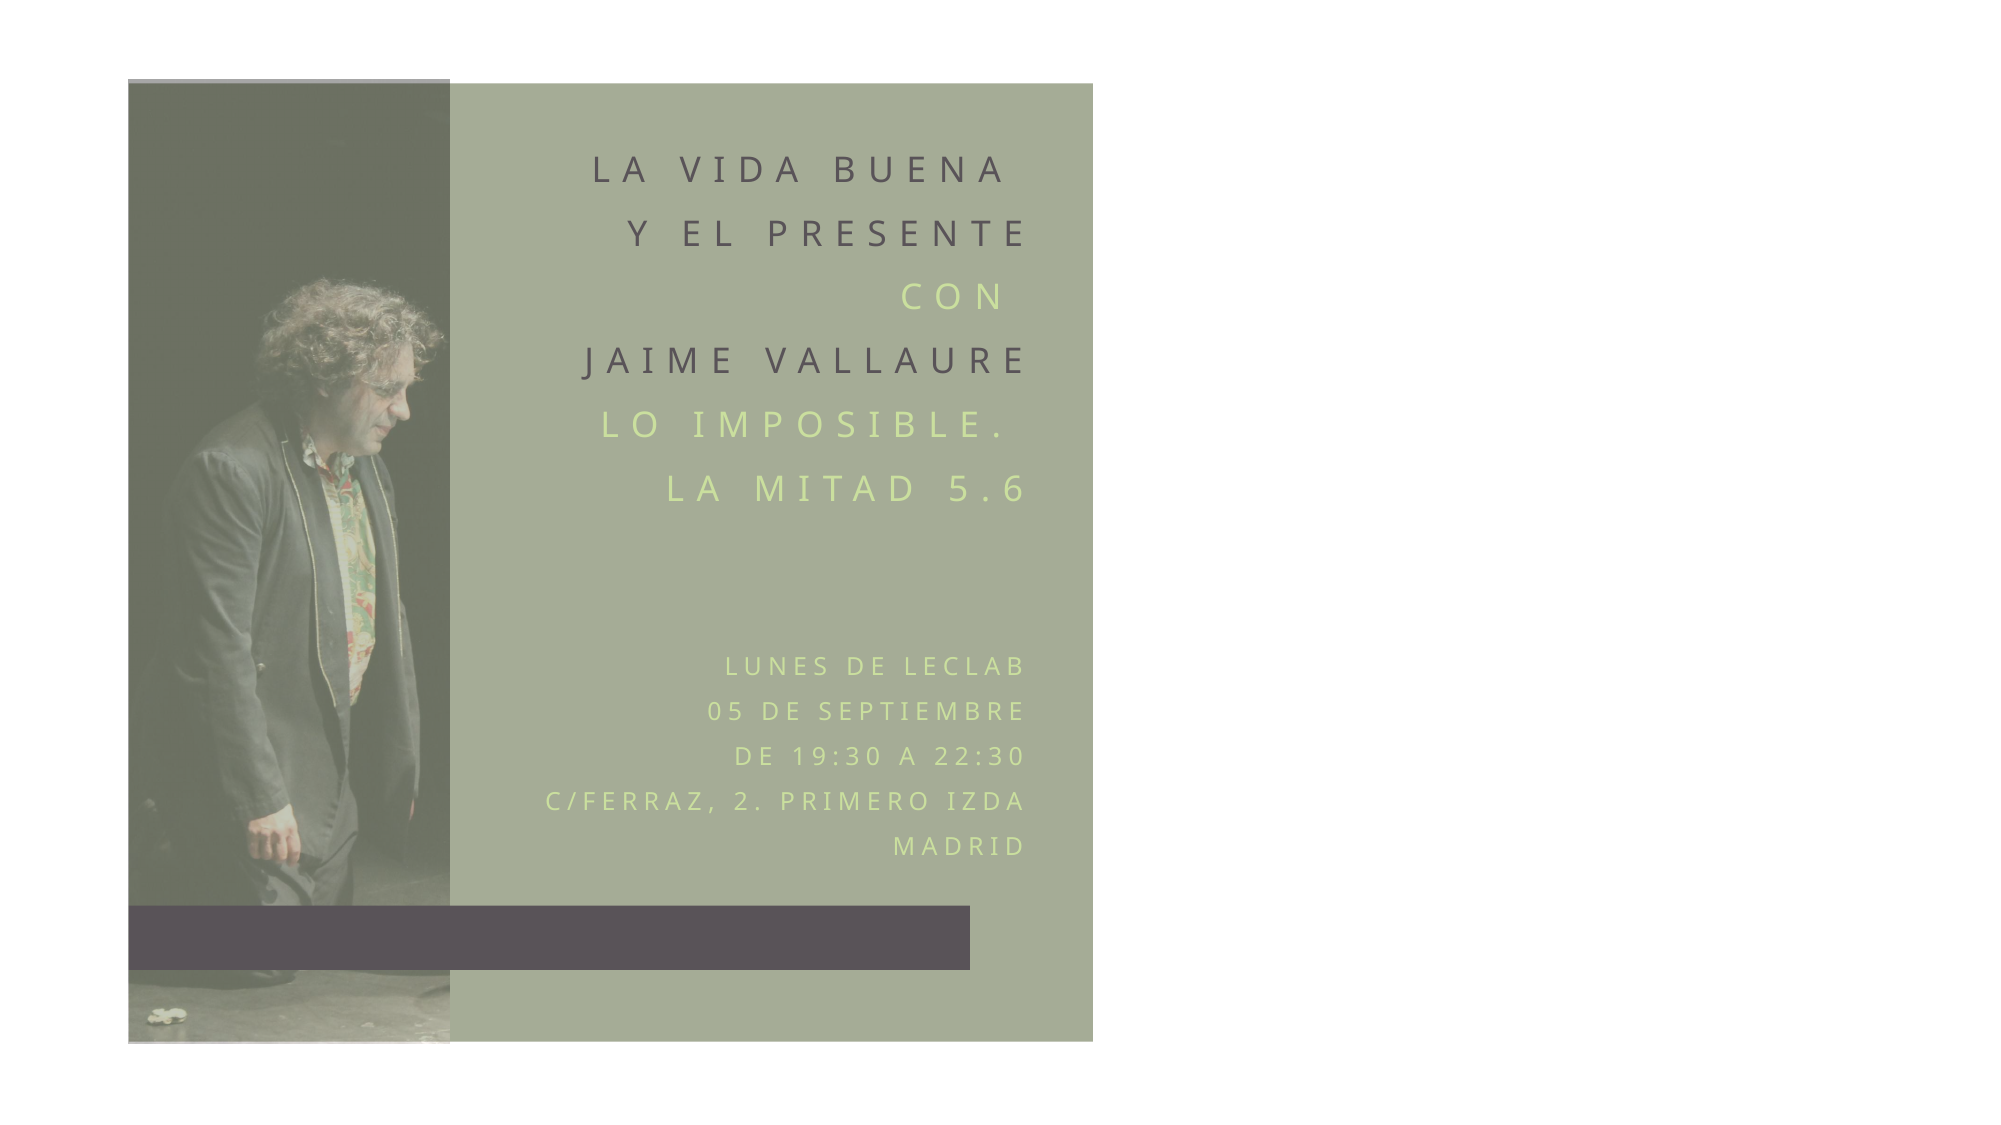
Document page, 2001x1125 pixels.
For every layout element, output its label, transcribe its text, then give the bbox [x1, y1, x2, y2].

picture [128, 75, 450, 1044]
text_box [450, 905, 971, 971]
text_box [450, 82, 1094, 1043]
text_box LA VIDA BUENA Y EL PRESENTE CON JAIME VALLAURE LO IMPOSIBLE. LA MITAD 5.6 LUNES DE LECLAB 05 DE SEPTIEMBRE DE 19:30 A 22:30 C/FERRAZ, 2. PRIMERO IZDA MADRID [450, 118, 1038, 868]
